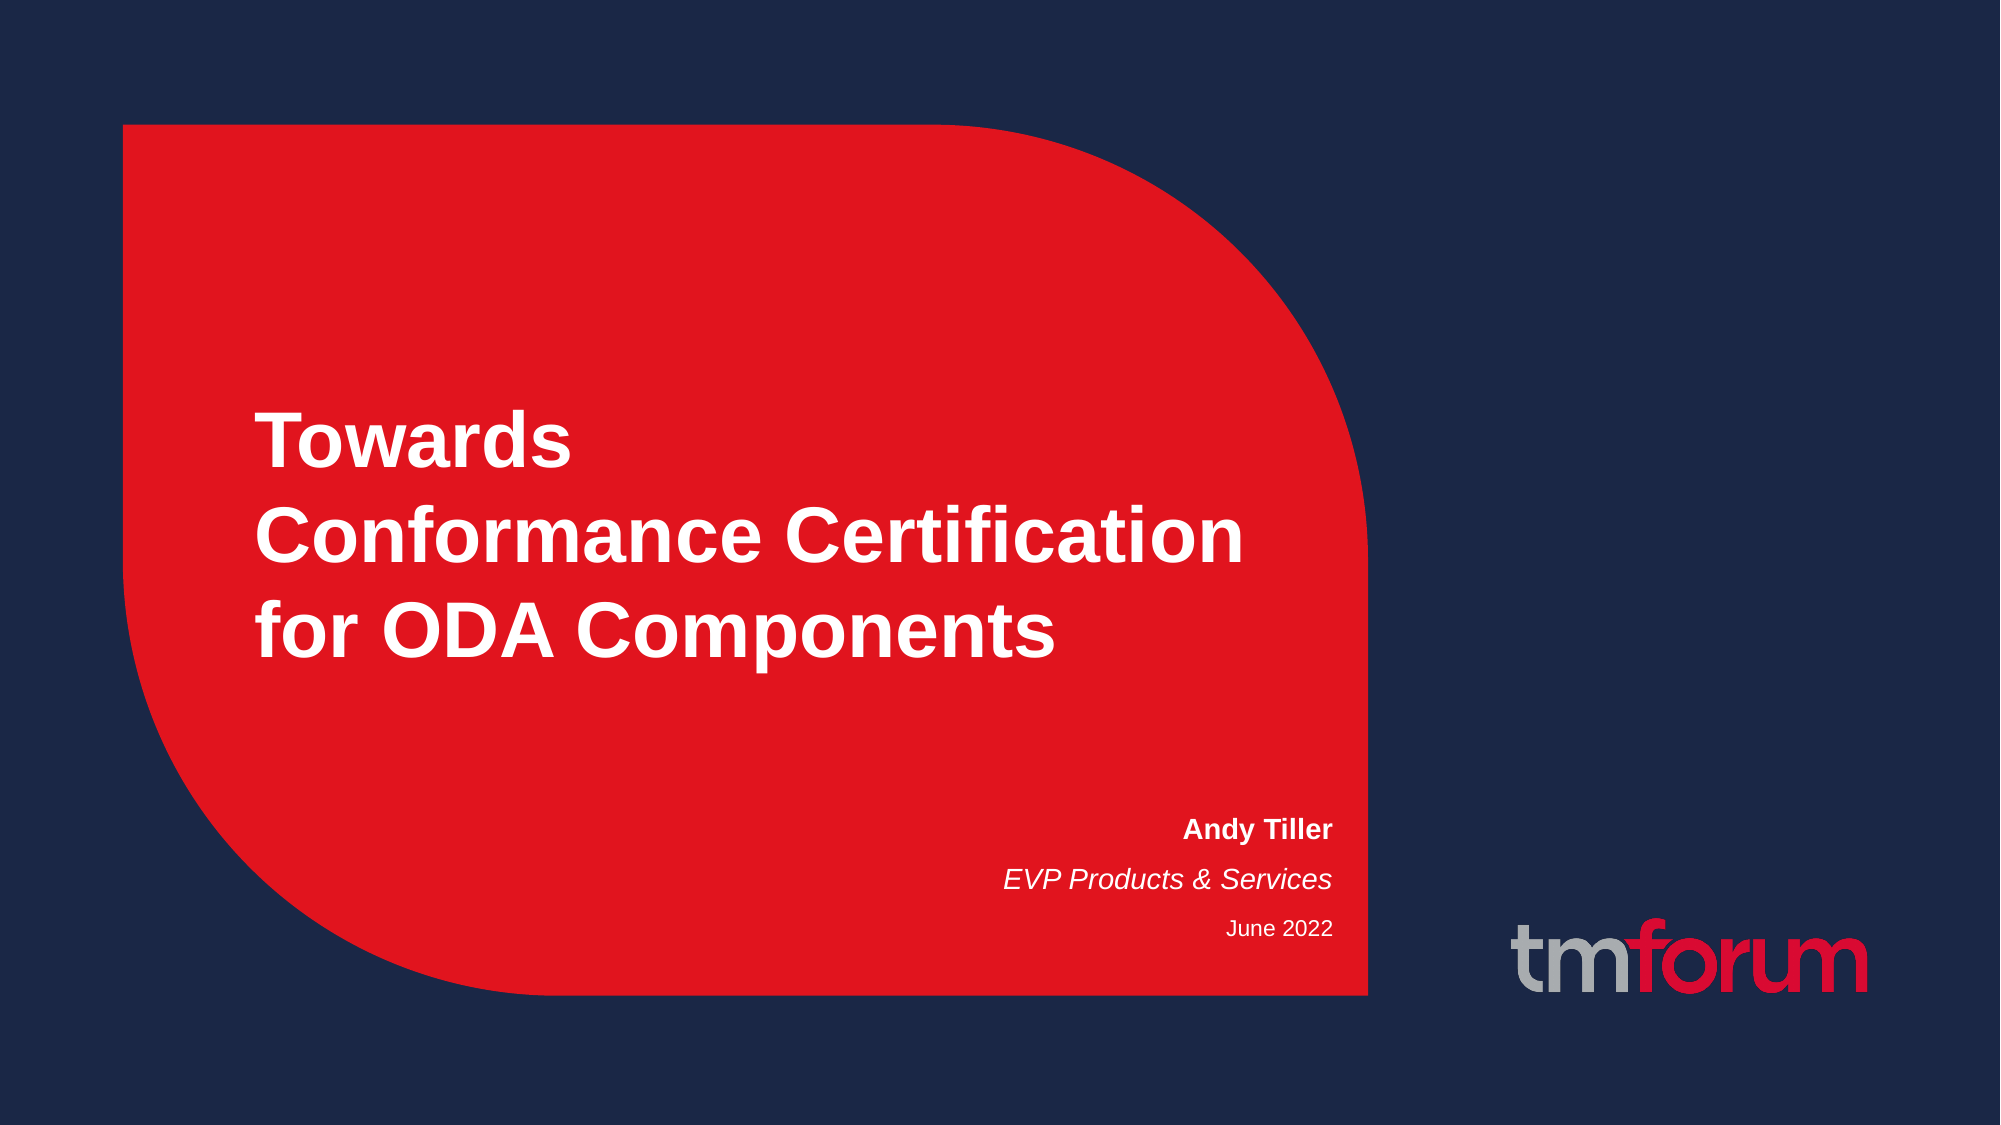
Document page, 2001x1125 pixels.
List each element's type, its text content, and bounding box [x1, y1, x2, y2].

picture [1510, 918, 1868, 994]
list Towards Conformance Certification for ODA Components [239, 388, 1919, 687]
list EVP Products & Services [349, 845, 1349, 893]
list June 2022 [671, 900, 1349, 948]
list Andy Tiller [349, 796, 1349, 844]
